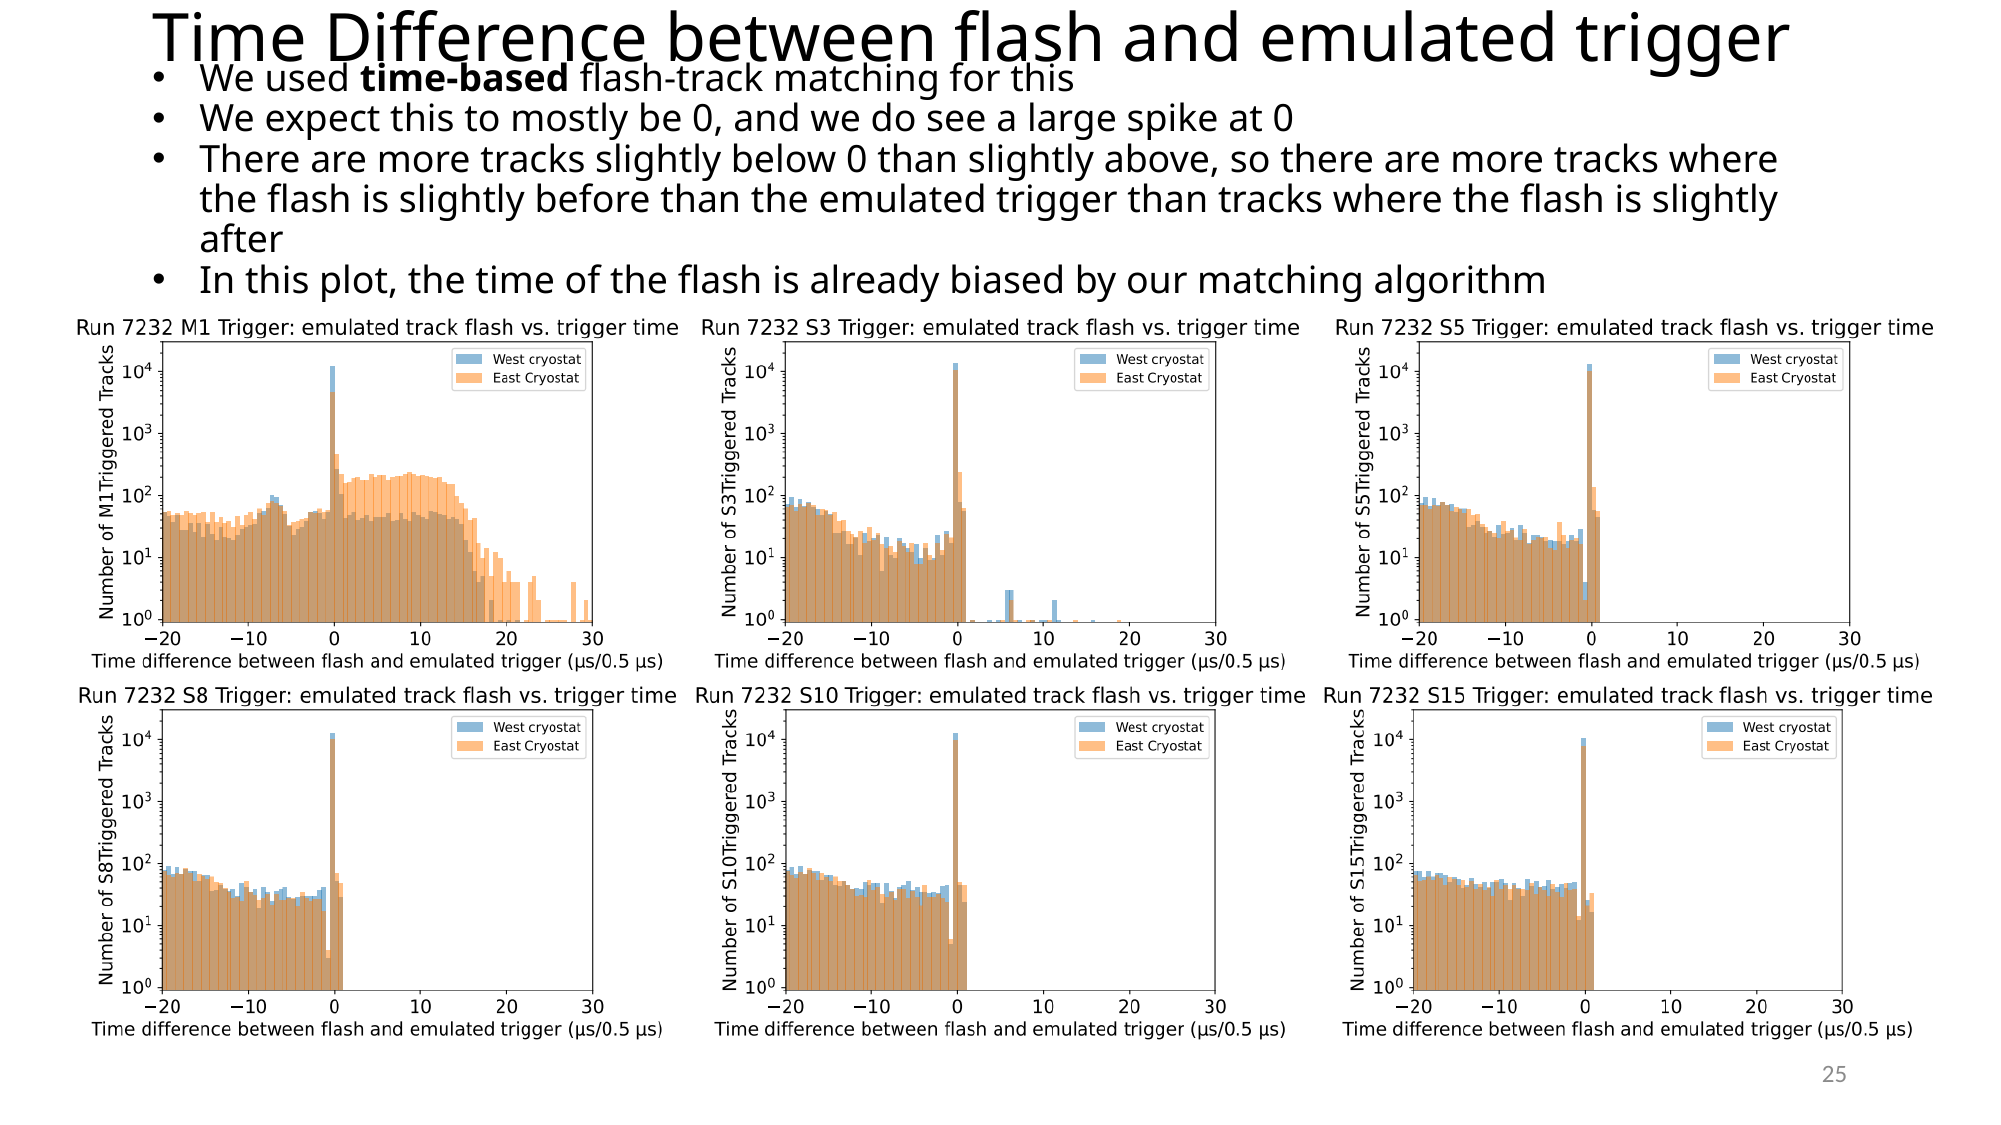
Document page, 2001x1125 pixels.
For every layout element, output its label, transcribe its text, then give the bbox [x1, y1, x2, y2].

text_box We used time-based flash-track matching for this We expect this to mostly be 0, and we do see a large spike at 0 There are more tracks slightly below 0 than slightly above, so there are more tracks where the flash is slightly before than the emulated trigger than tracks where the flash is slightly after In this plot, the time of the flash is already biased by our matching algorithm [137, 99, 1863, 261]
picture [66, 309, 1941, 1046]
text_box Time Difference between flash and emulated trigger [137, 0, 1863, 80]
slide_number 25 [1412, 1046, 1863, 1103]
